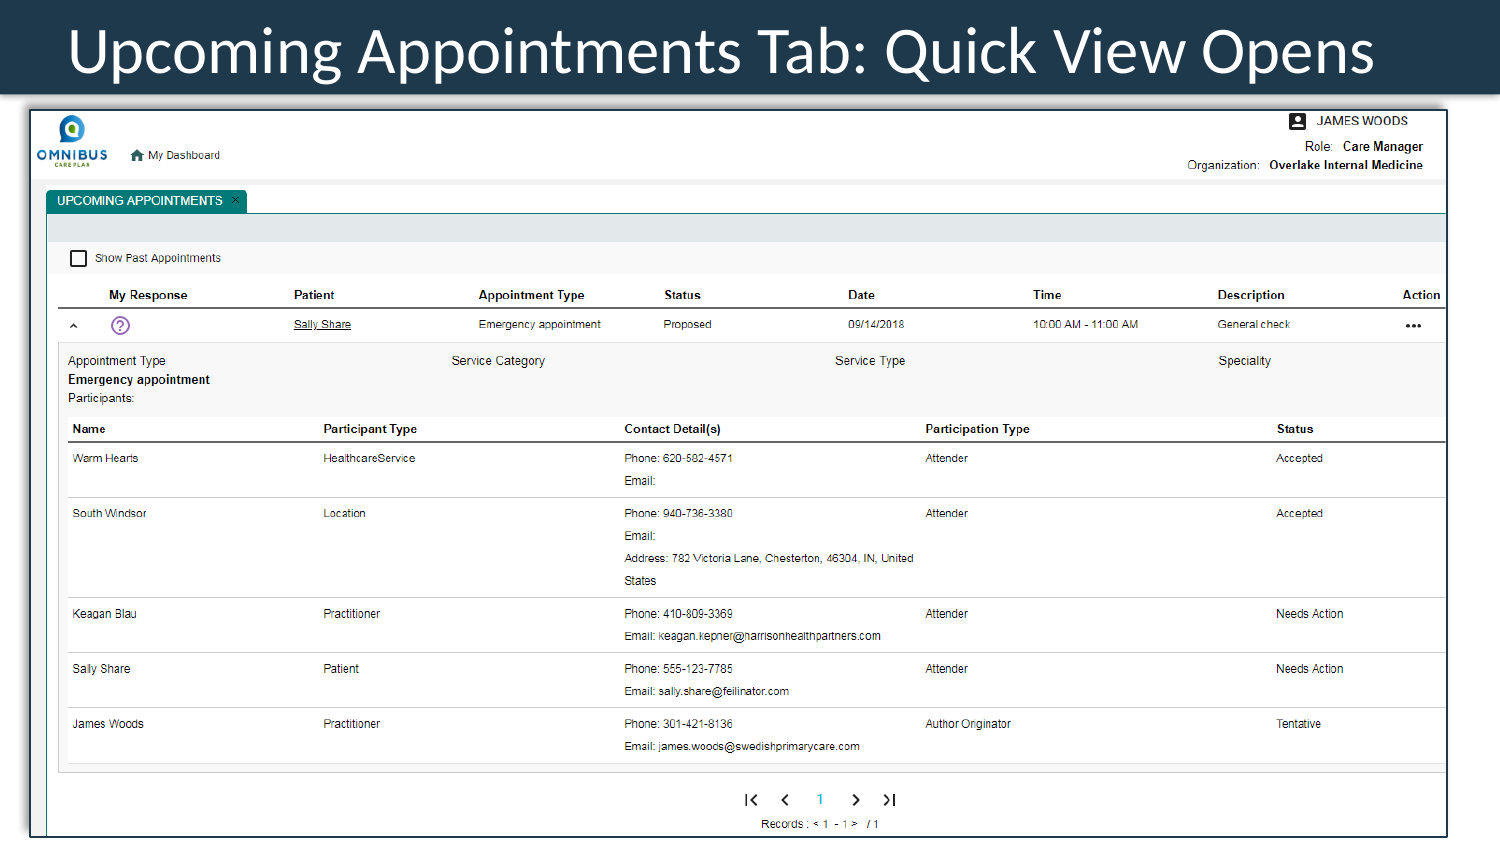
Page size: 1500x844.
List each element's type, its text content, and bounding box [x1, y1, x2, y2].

picture [31, 110, 1447, 836]
title Upcoming Appointments Tab: Quick View Opens [52, 8, 1425, 86]
